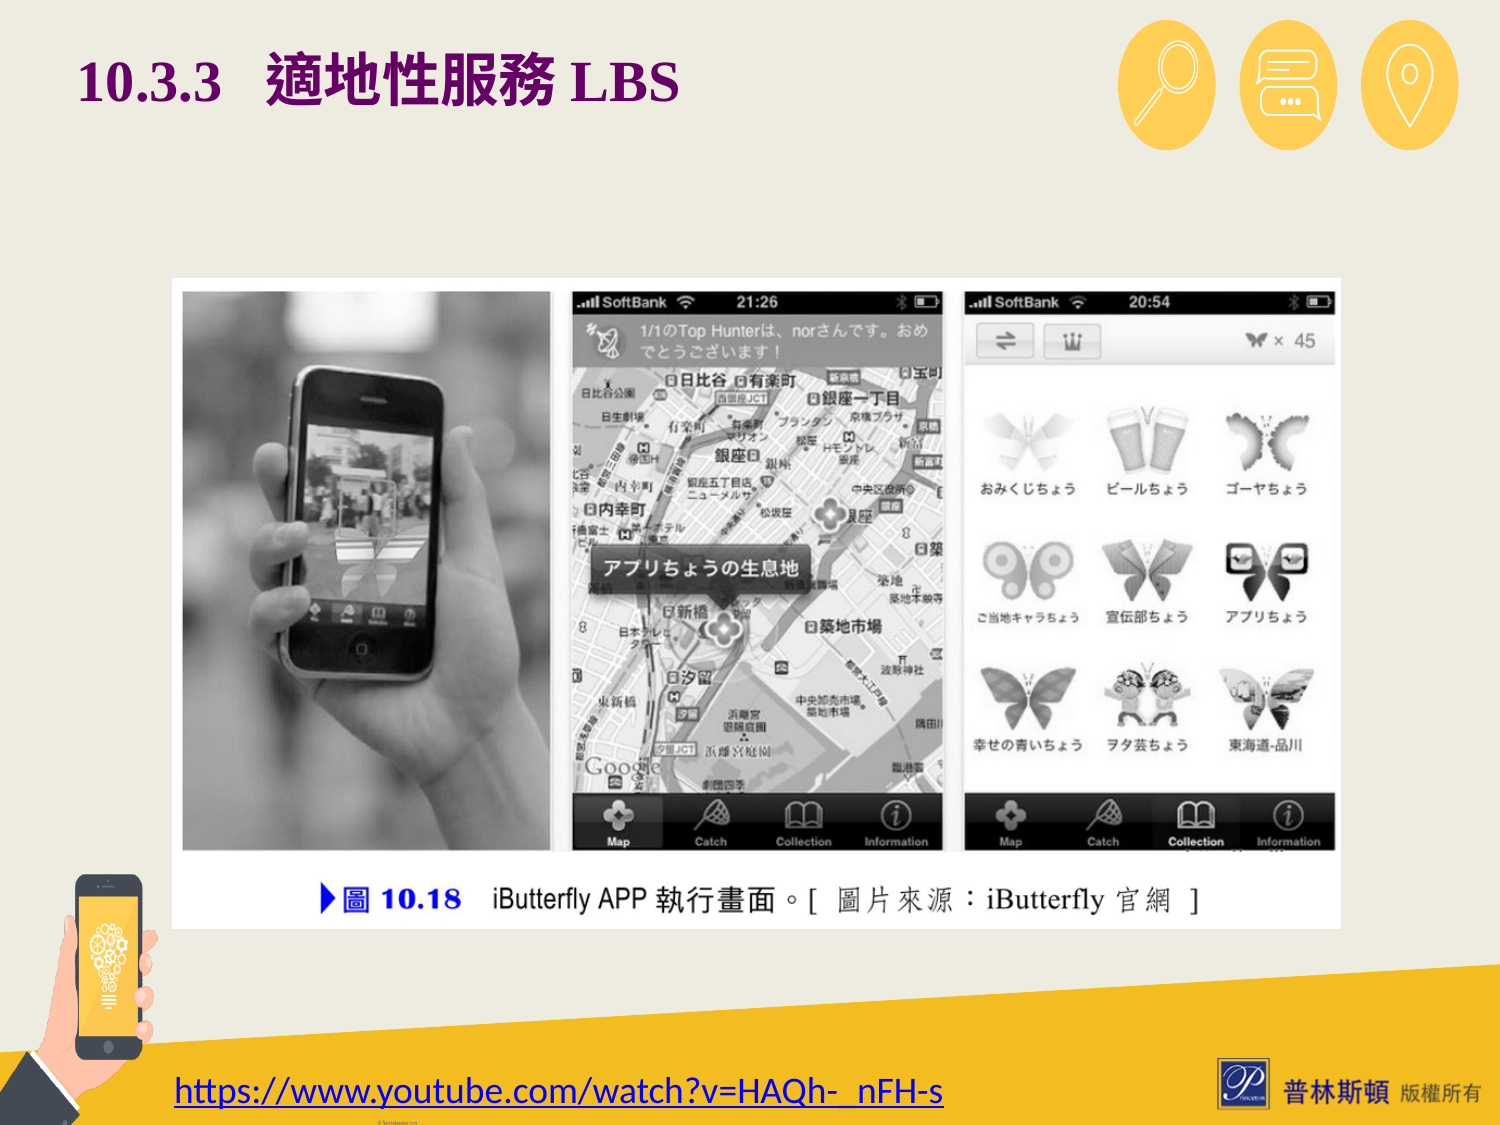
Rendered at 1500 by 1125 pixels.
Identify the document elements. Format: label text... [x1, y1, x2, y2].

title 10.3.3 適地性服務LBS [76, 19, 1459, 114]
picture [0, 278, 1341, 1125]
picture [1217, 1058, 1500, 1125]
text_box https://www.youtube.com/watch?v=HAQh-_nFH-s [159, 1058, 1022, 1119]
